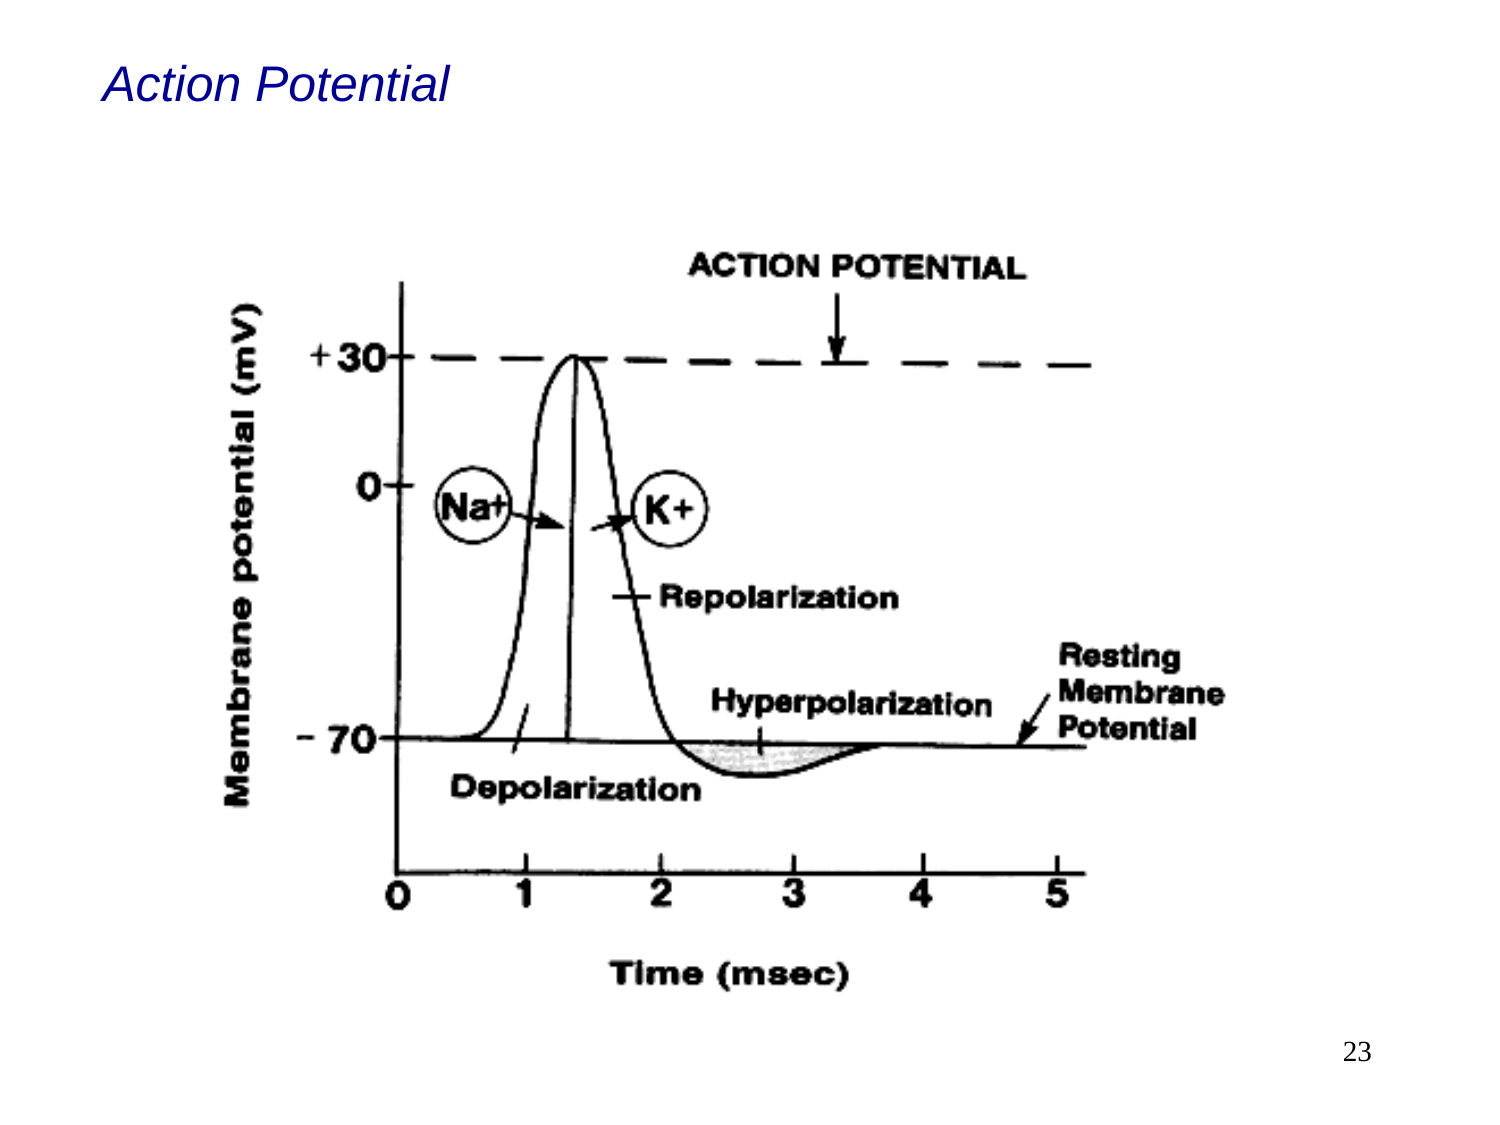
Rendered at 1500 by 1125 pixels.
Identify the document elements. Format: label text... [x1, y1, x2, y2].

slide_number 23 [1074, 1025, 1388, 1100]
title Action Potential [87, 37, 688, 125]
picture [159, 196, 1294, 1059]
